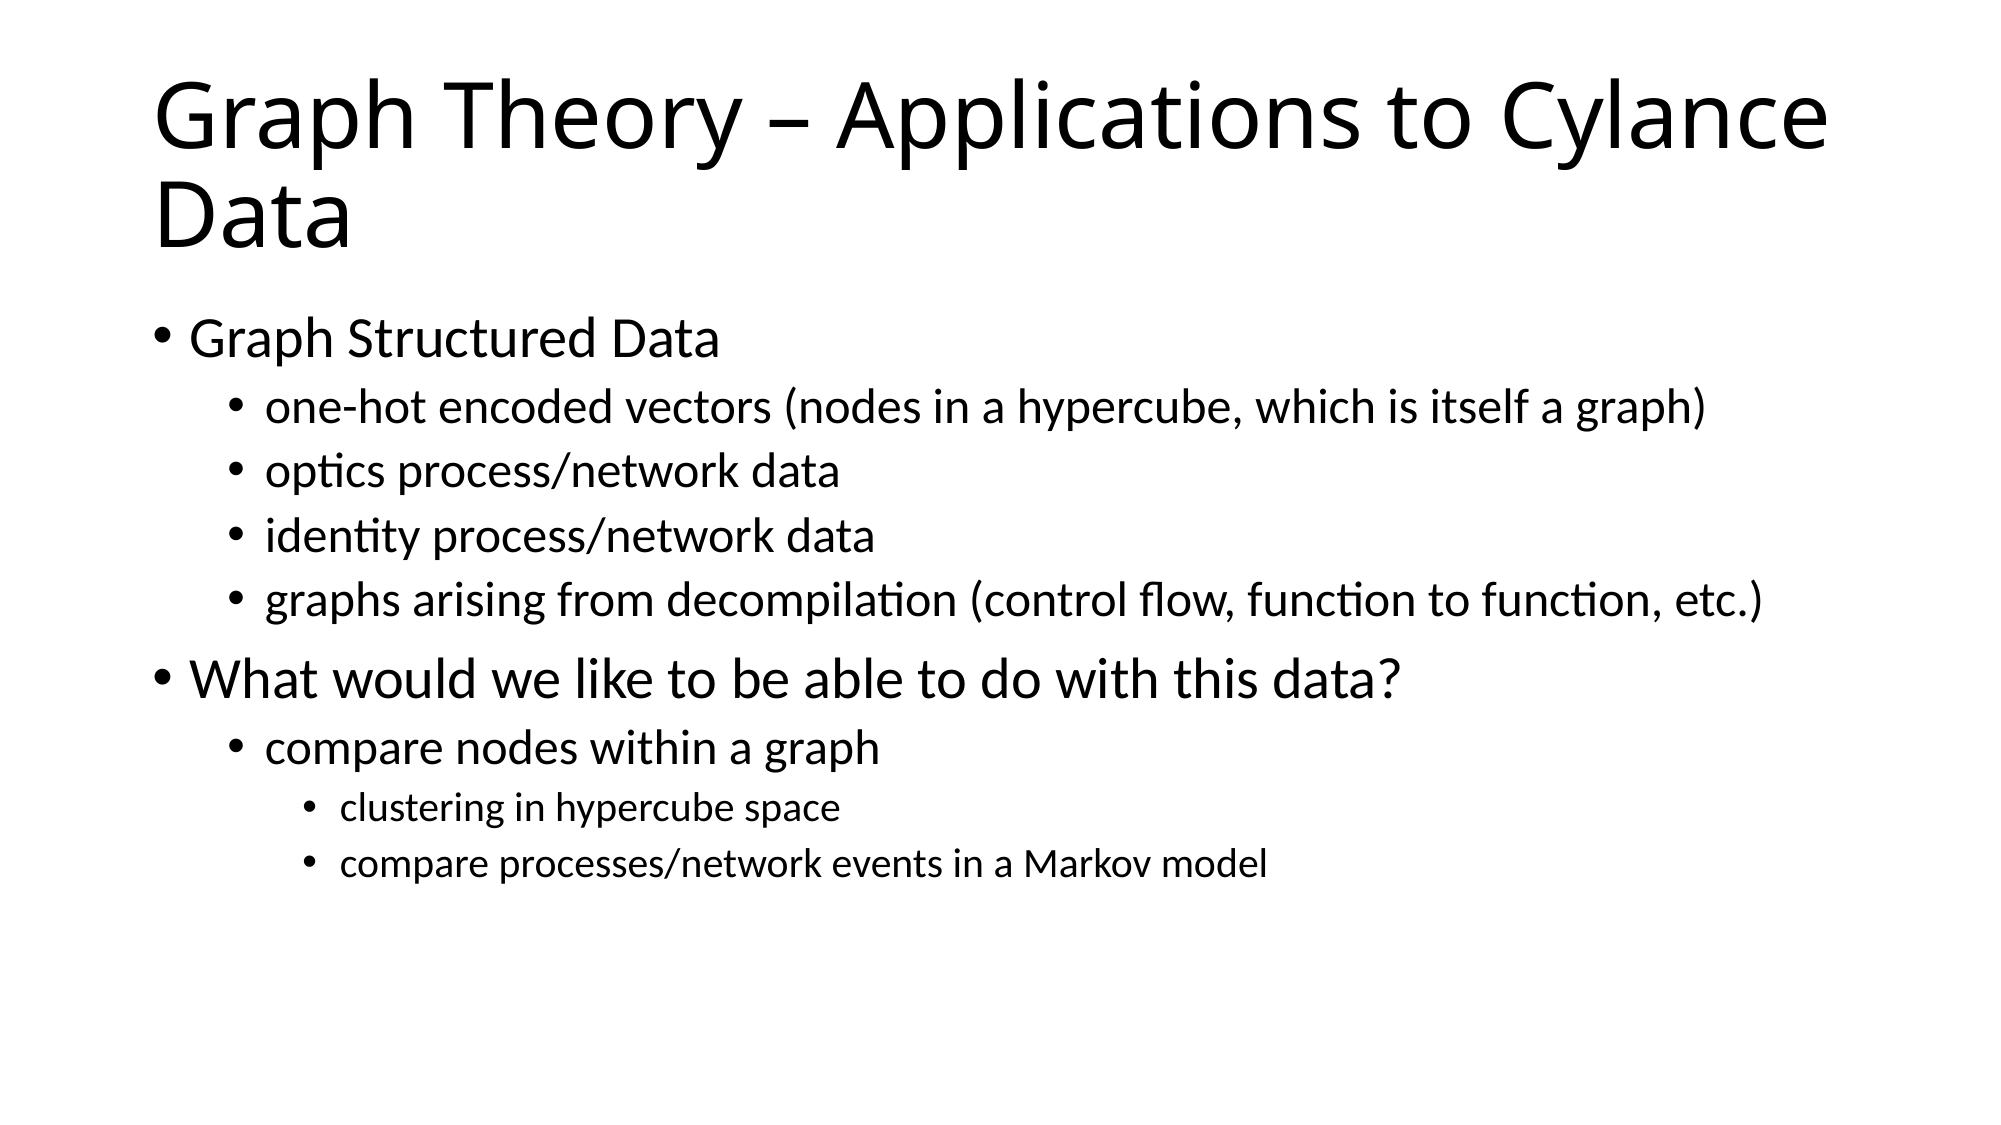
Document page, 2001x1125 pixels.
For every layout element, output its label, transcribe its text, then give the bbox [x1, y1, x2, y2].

list Graph Structured Data one-hot encoded vectors (nodes in a hypercube, which is itself a graph) optics process/network data identity process/network data graphs arising from decompilation (control flow, function to function, etc.) What would we like to be able to do with this data? compare nodes within a graph clustering in hypercube space compare processes/network events in a Markov model [137, 299, 1863, 1014]
title Graph Theory – Applications to Cylance Data [137, 59, 1863, 278]
